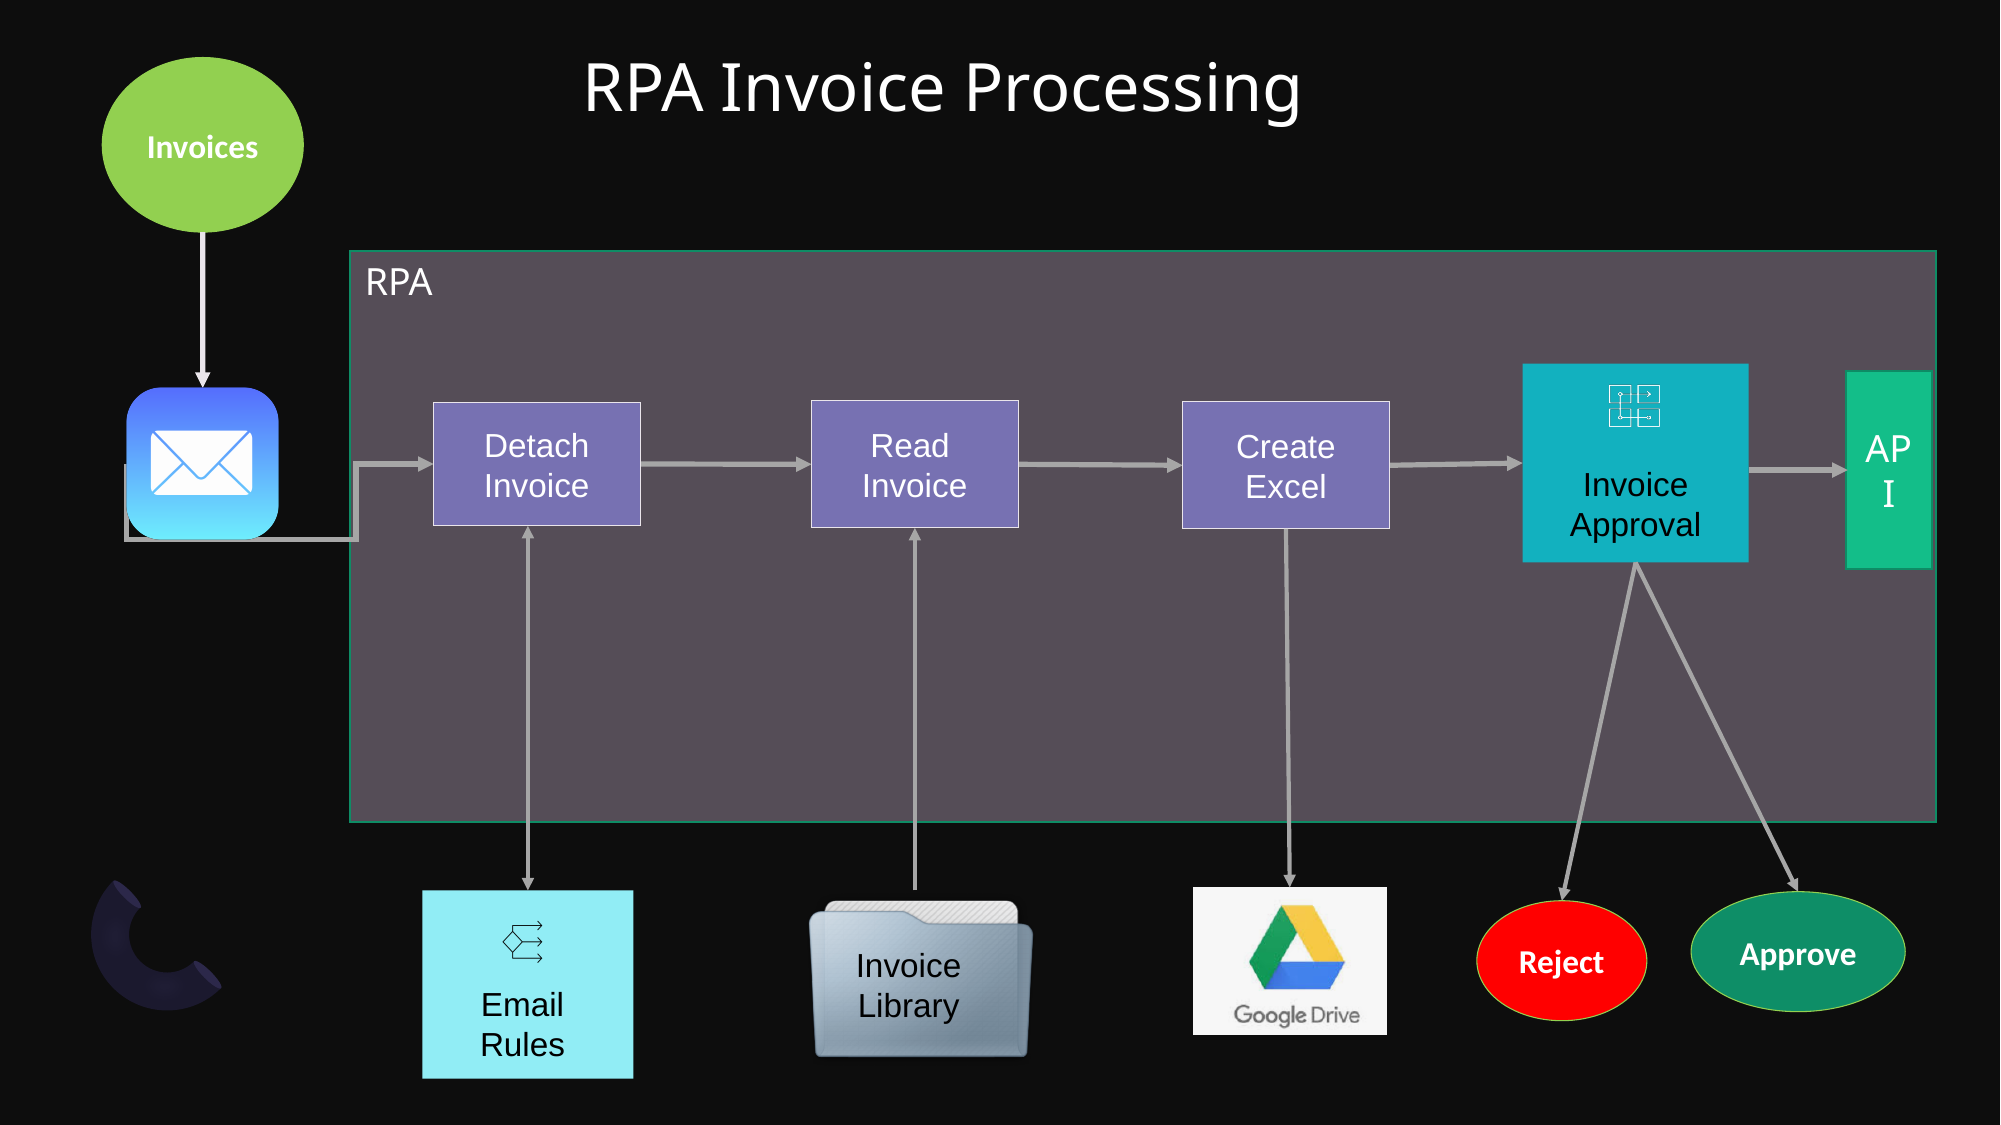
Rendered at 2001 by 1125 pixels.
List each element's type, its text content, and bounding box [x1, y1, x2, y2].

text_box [1561, 562, 1636, 901]
text_box RPA [349, 250, 1937, 823]
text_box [787, 862, 1045, 1094]
text_box Invoices [101, 56, 304, 233]
picture [126, 387, 279, 540]
picture [1193, 887, 1387, 1035]
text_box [1522, 363, 1749, 563]
title RPA Invoice Processing [582, 53, 1418, 145]
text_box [1285, 528, 1290, 888]
text_box Create Excel [1182, 401, 1390, 529]
text_box API [1845, 370, 1933, 570]
text_box Reject [1476, 900, 1648, 1022]
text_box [1635, 562, 1799, 892]
text_box Approve [1690, 891, 1906, 1013]
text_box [422, 890, 634, 1079]
text_box Read Invoice [811, 400, 1019, 528]
text_box Detach Invoice [433, 402, 641, 526]
